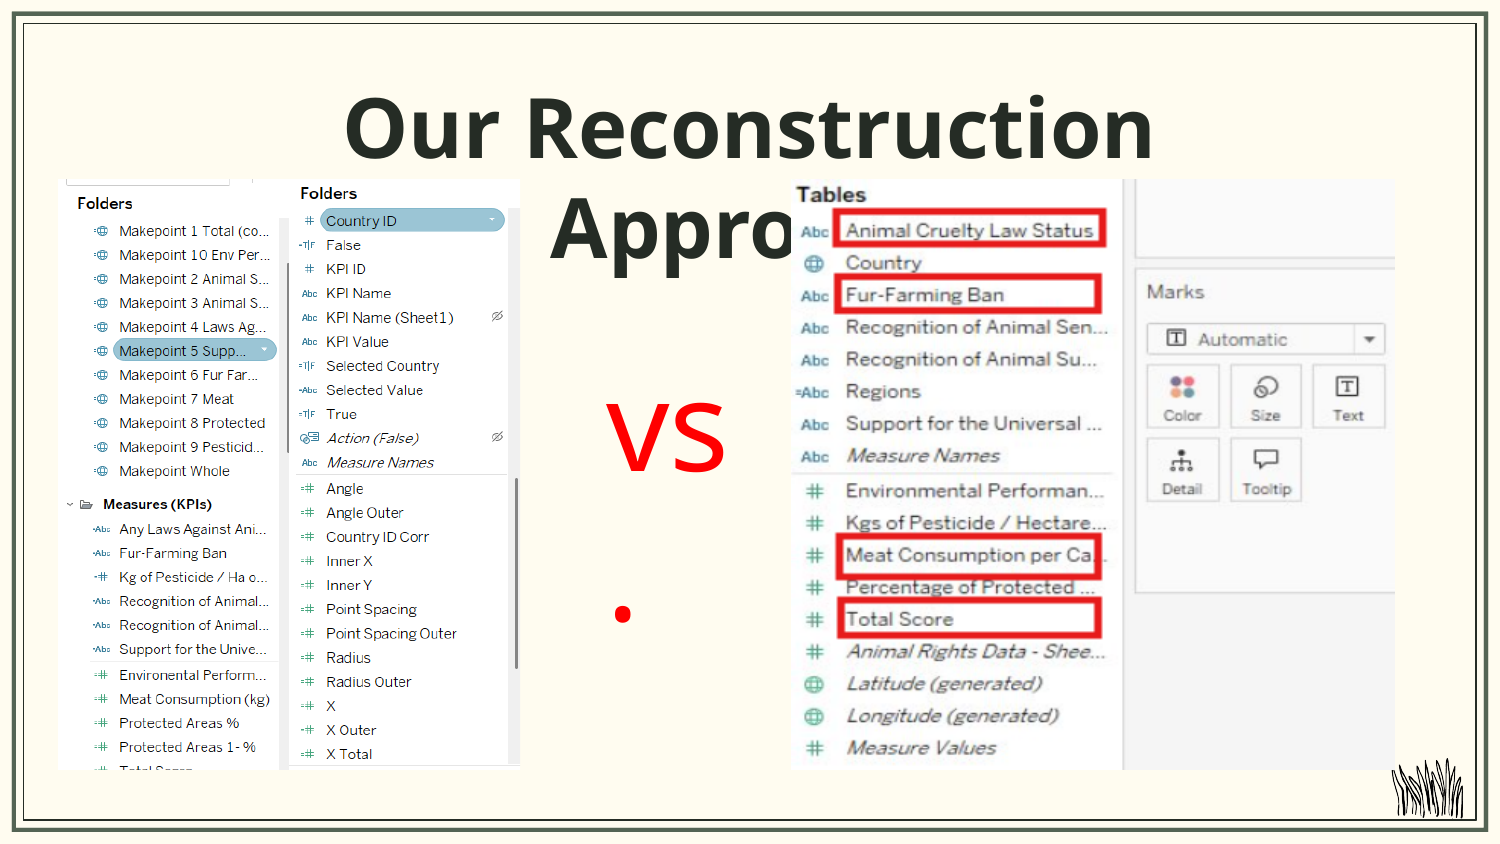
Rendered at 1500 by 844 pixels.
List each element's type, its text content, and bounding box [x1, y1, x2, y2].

picture [791, 178, 1463, 819]
text_box vs. [591, 338, 767, 654]
title Our Reconstruction Approach [118, 60, 1382, 180]
picture [58, 178, 521, 770]
